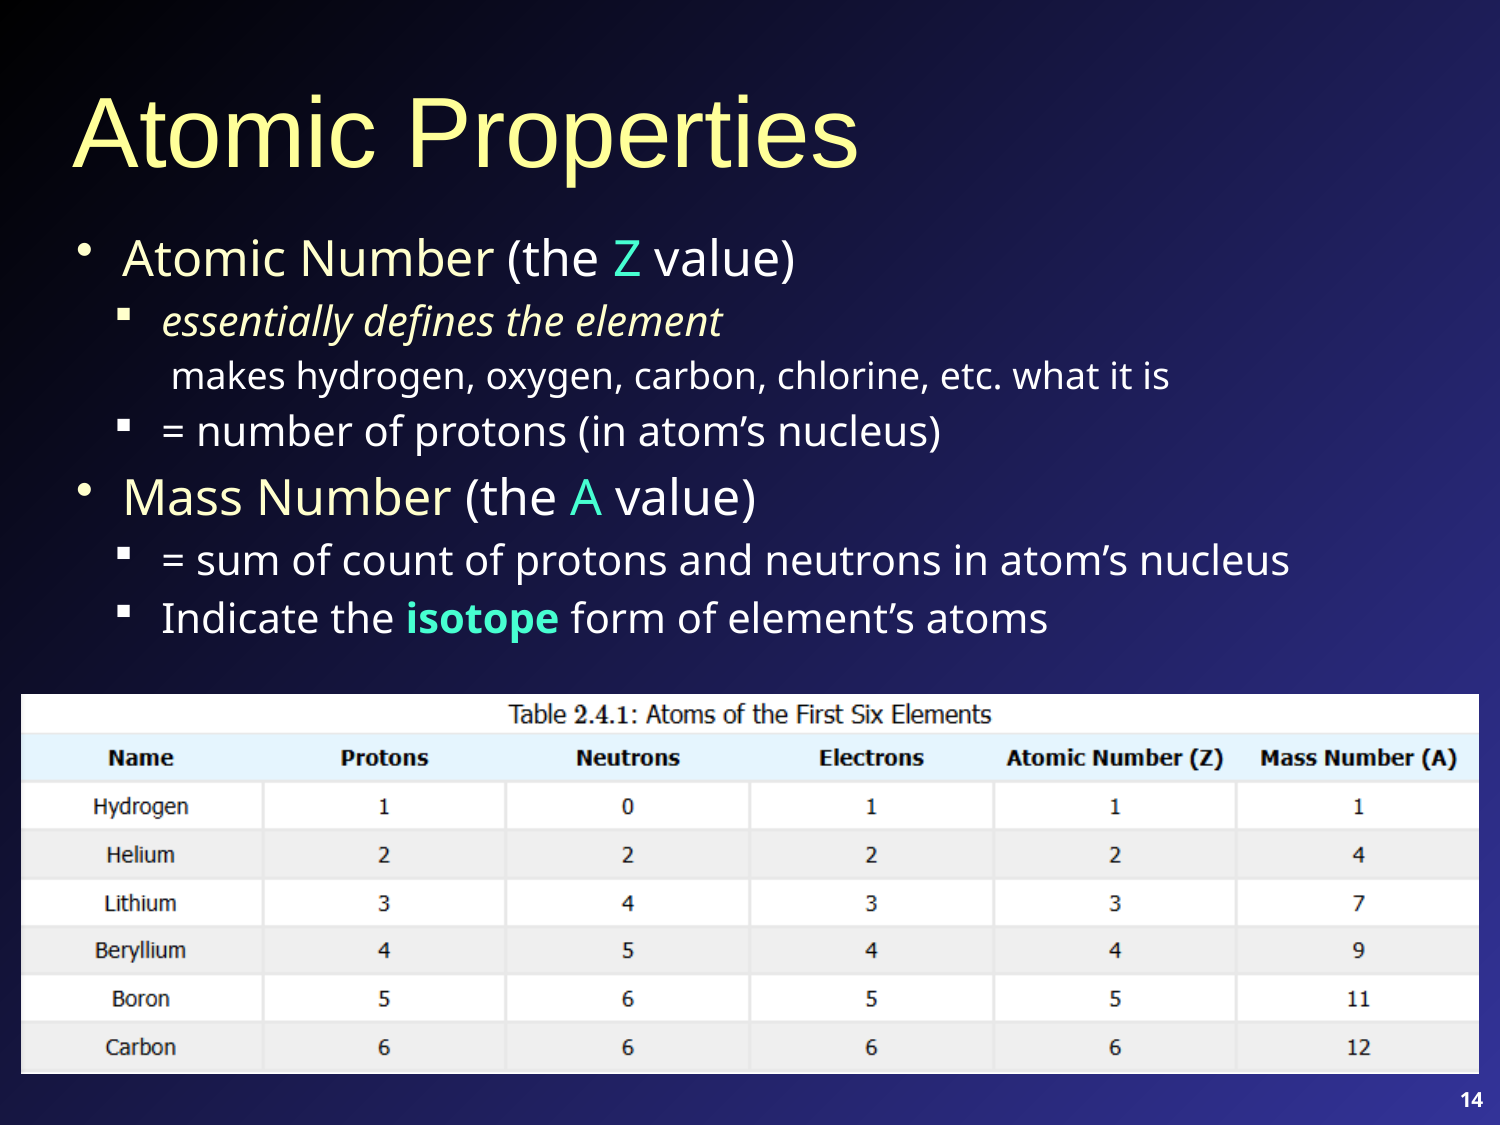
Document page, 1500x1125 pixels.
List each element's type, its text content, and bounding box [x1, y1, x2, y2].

title Atomic Properties [57, 59, 1440, 197]
list Atomic Number (the Z value) essentially defines the element makes hydrogen, oxygen, carbon, chlorine, etc. what it is = number of protons (in atom’s nucleus) Mass Number (the A value) = sum of count of protons and neutrons in atom’s nucleus Indicate the isotope form of element’s atoms [60, 218, 1438, 692]
slide_number 14 [1438, 1074, 1499, 1125]
picture [21, 693, 1479, 1075]
